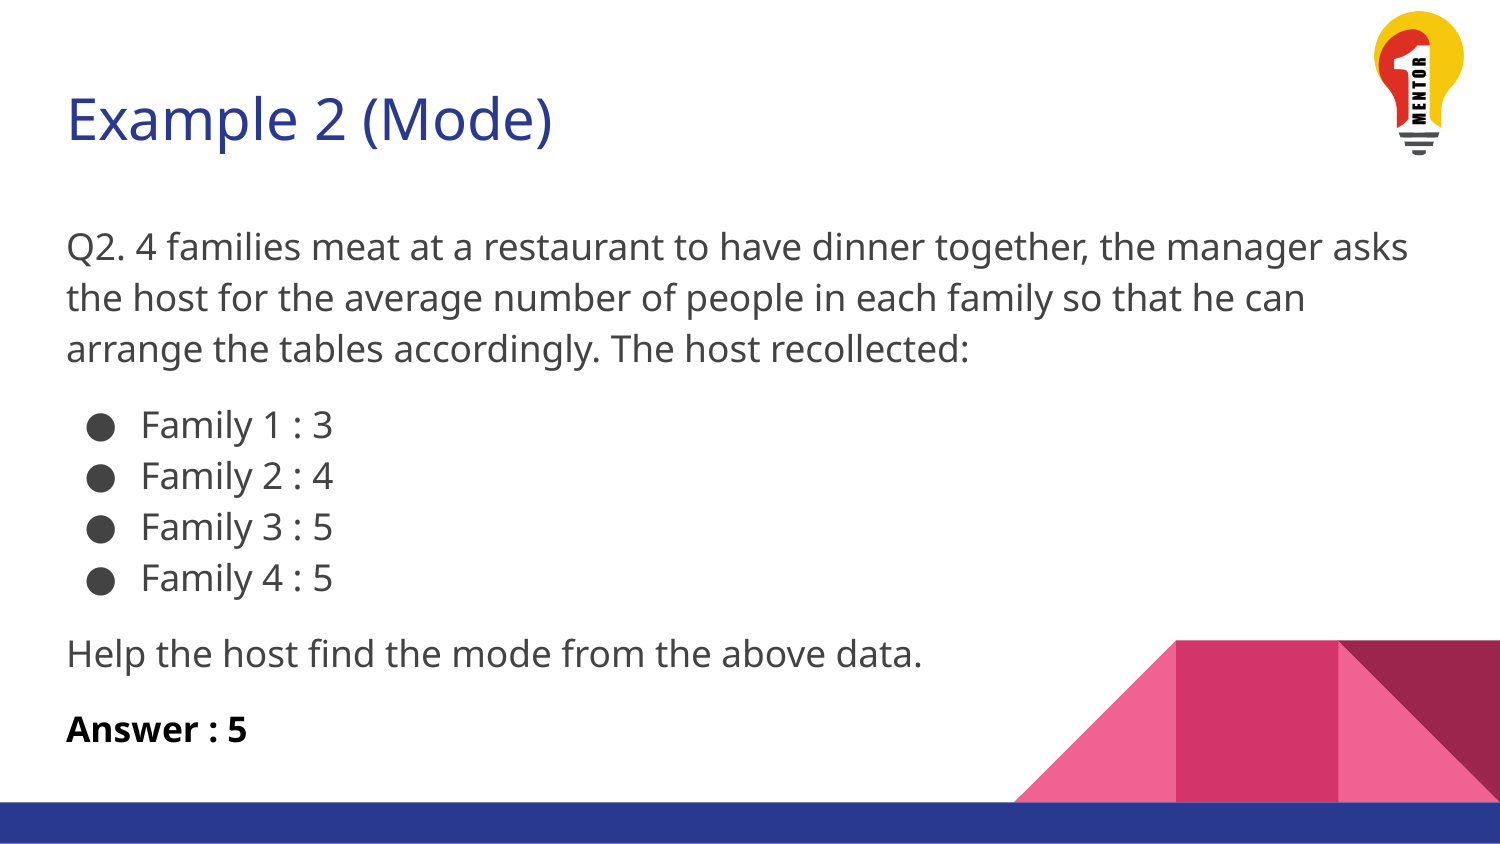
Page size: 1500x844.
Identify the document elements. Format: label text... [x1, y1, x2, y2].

text_box Answer : 5 [51, 692, 1064, 766]
title Example 2 (Mode) [51, 67, 1369, 167]
list Q2. 4 families meat at a restaurant to have dinner together, the manager asks the host for the average number of people in each family so that he can arrange the tables accordingly. The host recollected: Family 1 : 3 Family 2 : 4 Family 3 : 5 Family 4 : 5 Help the host find the mode from the above data. [51, 201, 1449, 693]
picture [1374, 11, 1465, 168]
